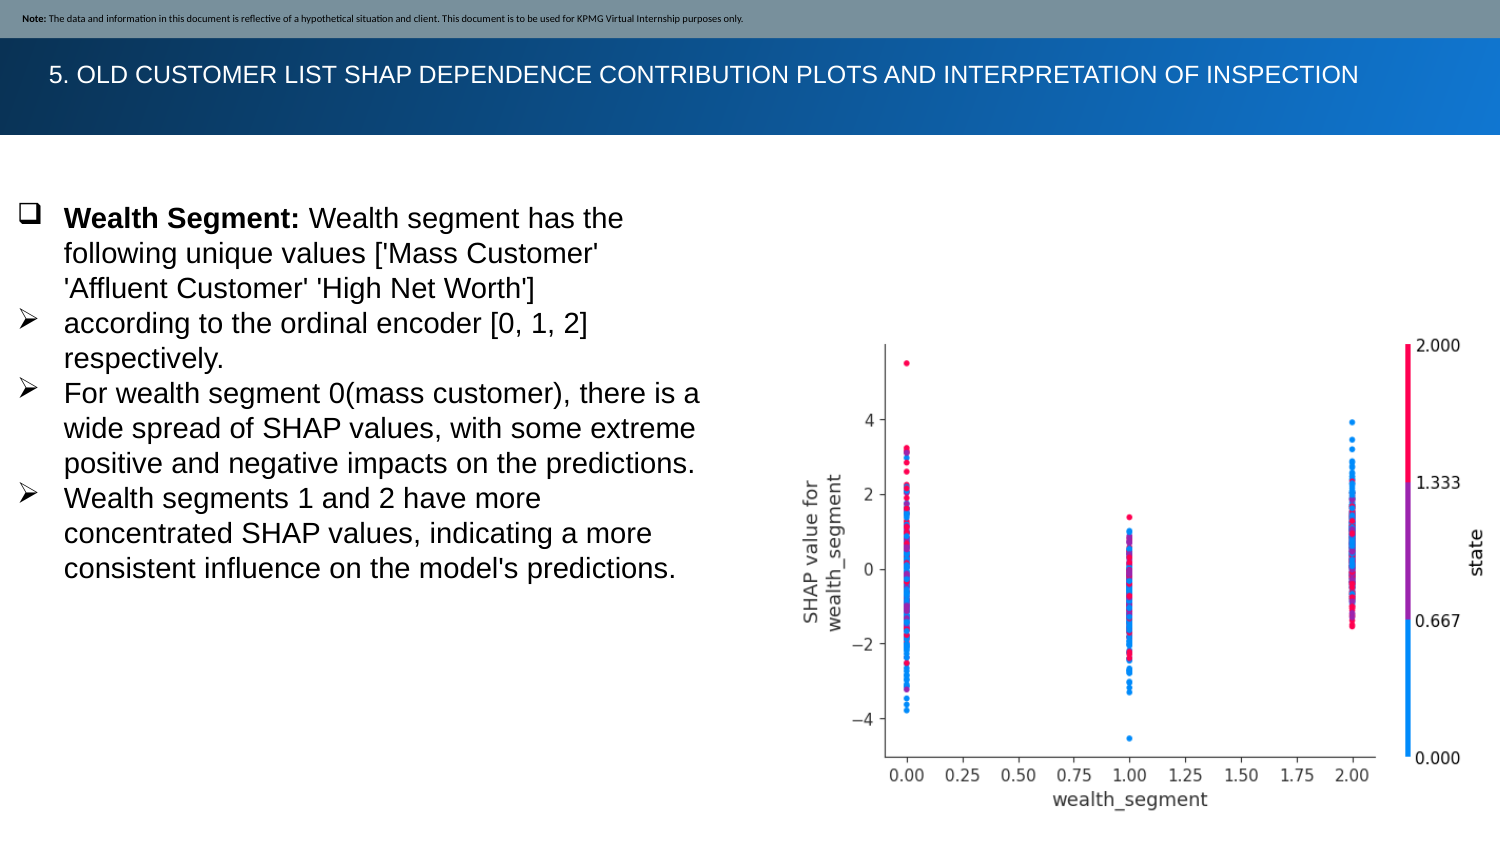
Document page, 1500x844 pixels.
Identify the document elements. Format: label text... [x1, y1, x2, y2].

text_box Note: The data and information in this document is reflective of a hypothetical situation and client. This document is to be used for KPMG Virtual Internship purposes only. [0, 0, 1500, 39]
text_box Wealth Segment: Wealth segment has the following unique values ['Mass Customer' 'Affluent Customer' 'High Net Worth'] according to the ordinal encoder [0, 1, 2] respectively. For wealth segment 0(mass customer), there is a wide spread of SHAP values, with some extreme positive and negative impacts on the predictions. Wealth segments 1 and 2 have more concentrated SHAP values, indicating a more consistent influence on the model's predictions. [9, 192, 711, 592]
text_box 5. OLD CUSTOMER LIST SHAP DEPENDENCE CONTRIBUTION PLOTS AND INTERPRETATION OF INSPECTION [33, 43, 1439, 104]
picture [792, 328, 1496, 820]
text_box [0, 39, 1500, 135]
